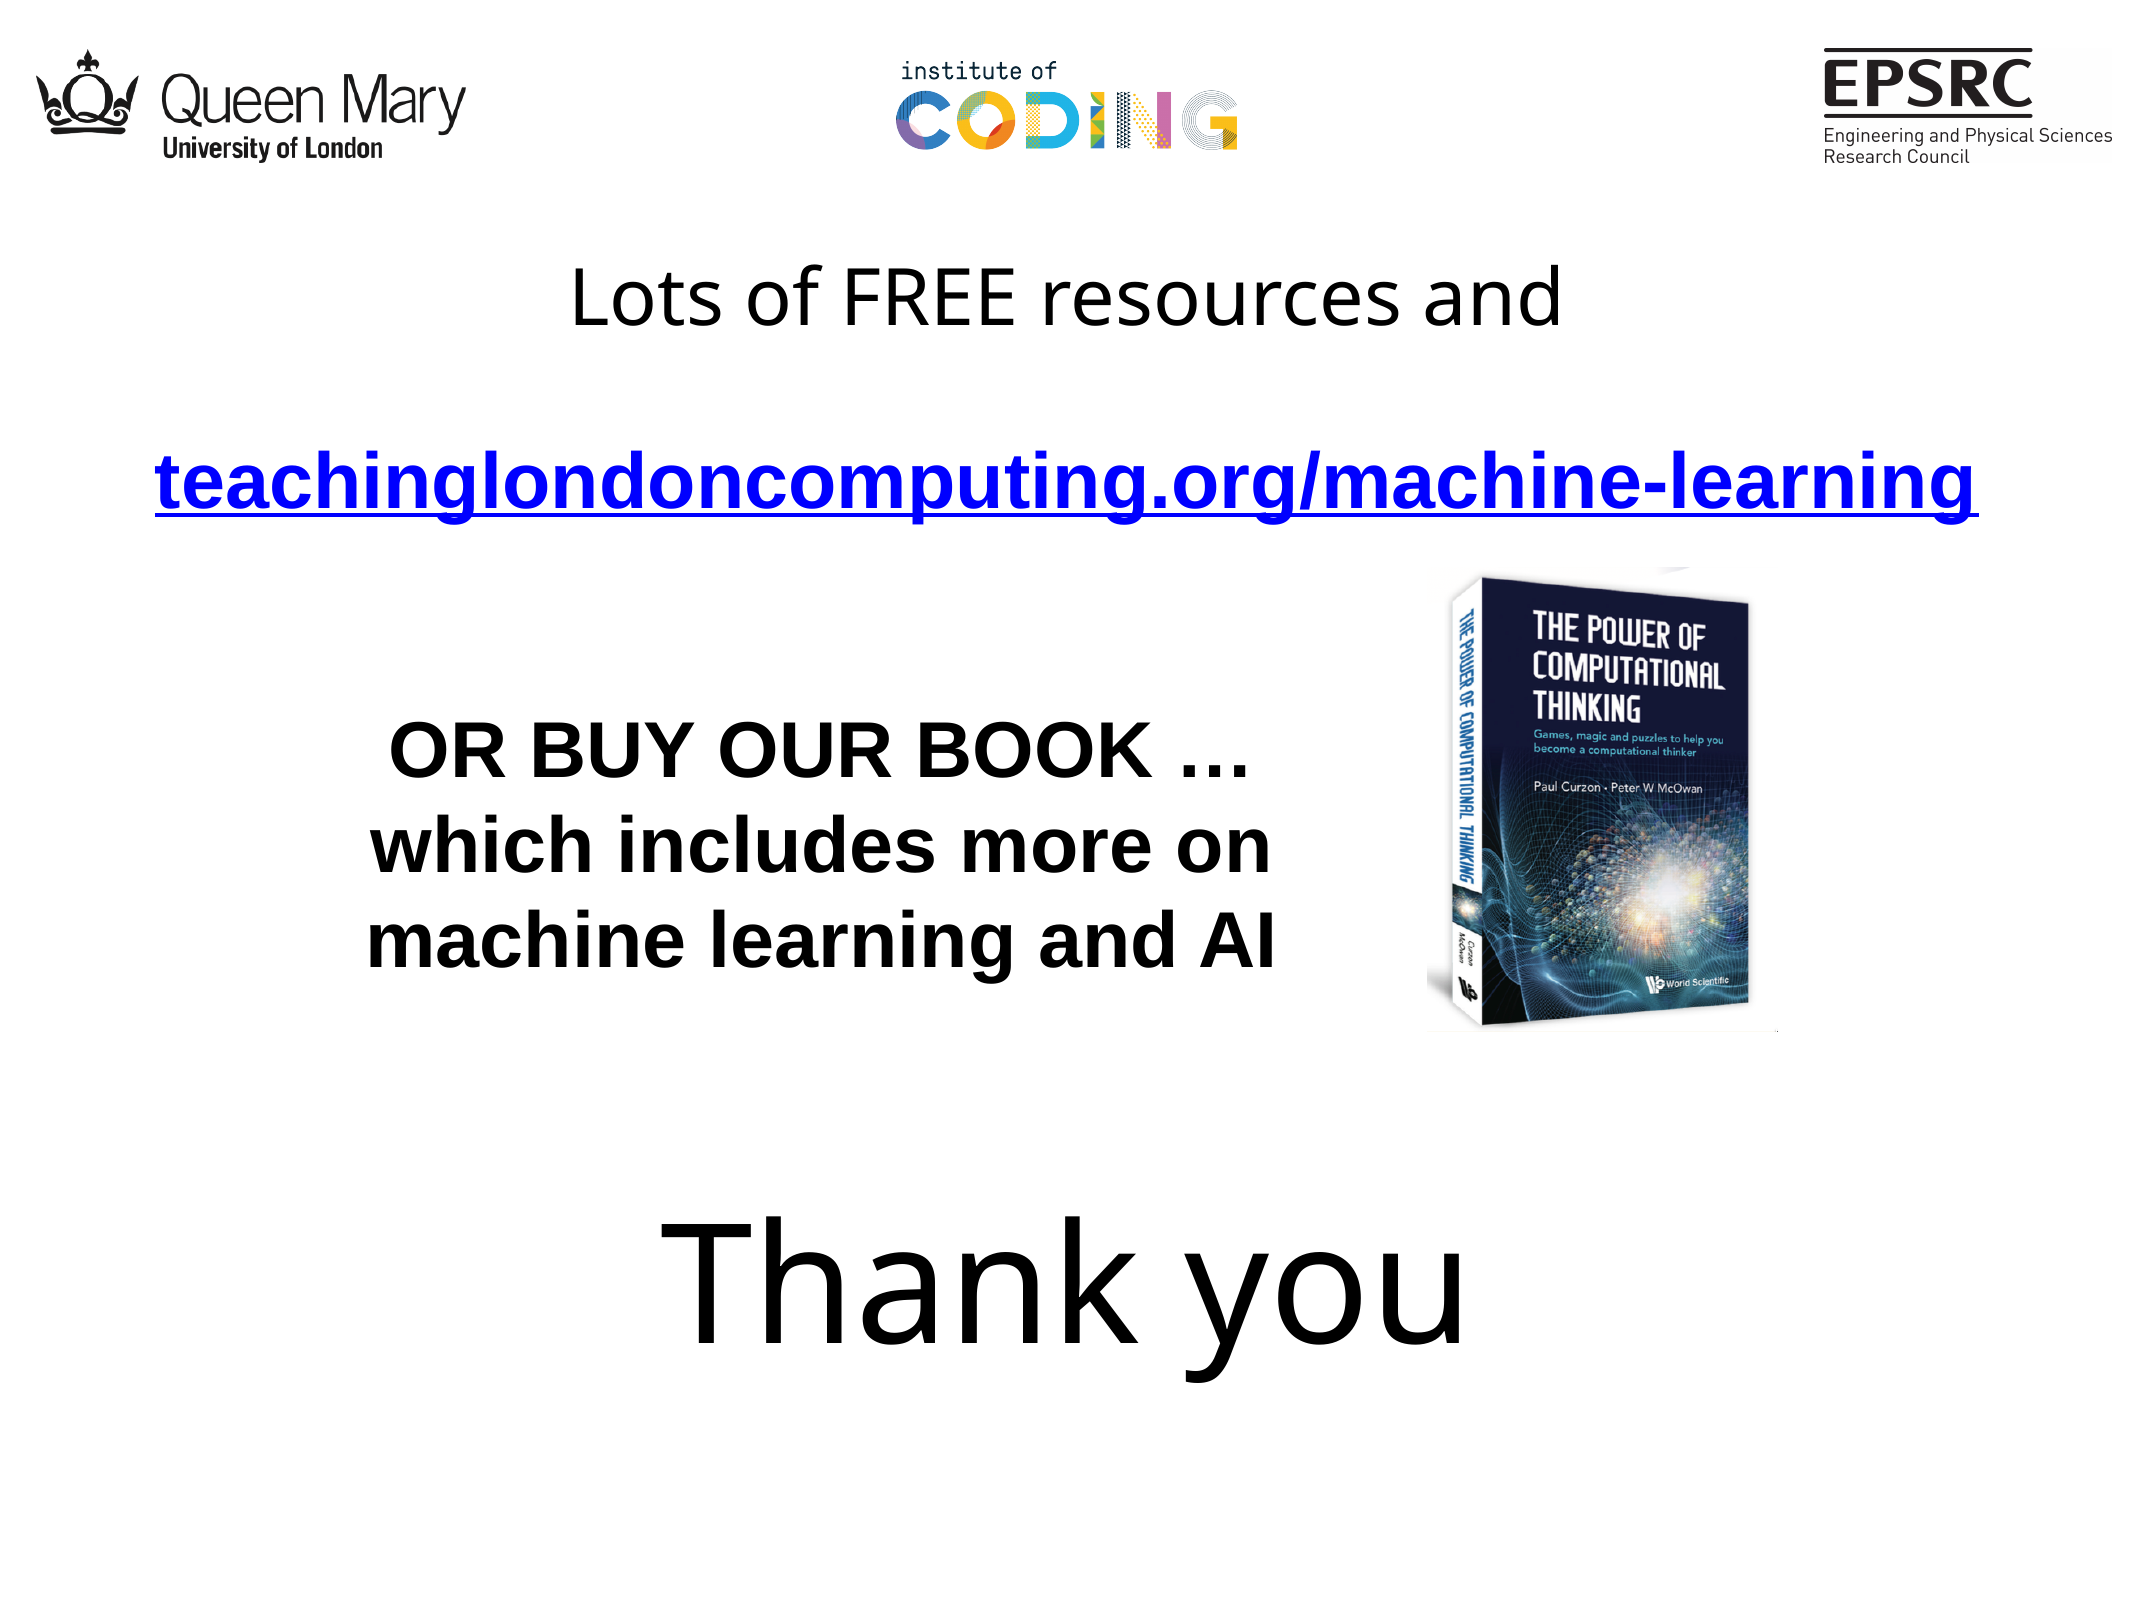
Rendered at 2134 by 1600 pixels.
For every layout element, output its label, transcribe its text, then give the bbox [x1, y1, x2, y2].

picture [1426, 567, 1778, 1033]
picture [36, 47, 466, 163]
title Thank you [155, 1098, 1978, 1454]
picture [896, 60, 1237, 150]
text_box OR BUY OUR BOOK …which includes more on machine learning and AI [297, 689, 1347, 992]
picture [1824, 47, 2112, 163]
text_box Lots of FREE resources and teachinglondoncomputing.org/machine-learning [70, 238, 2063, 533]
